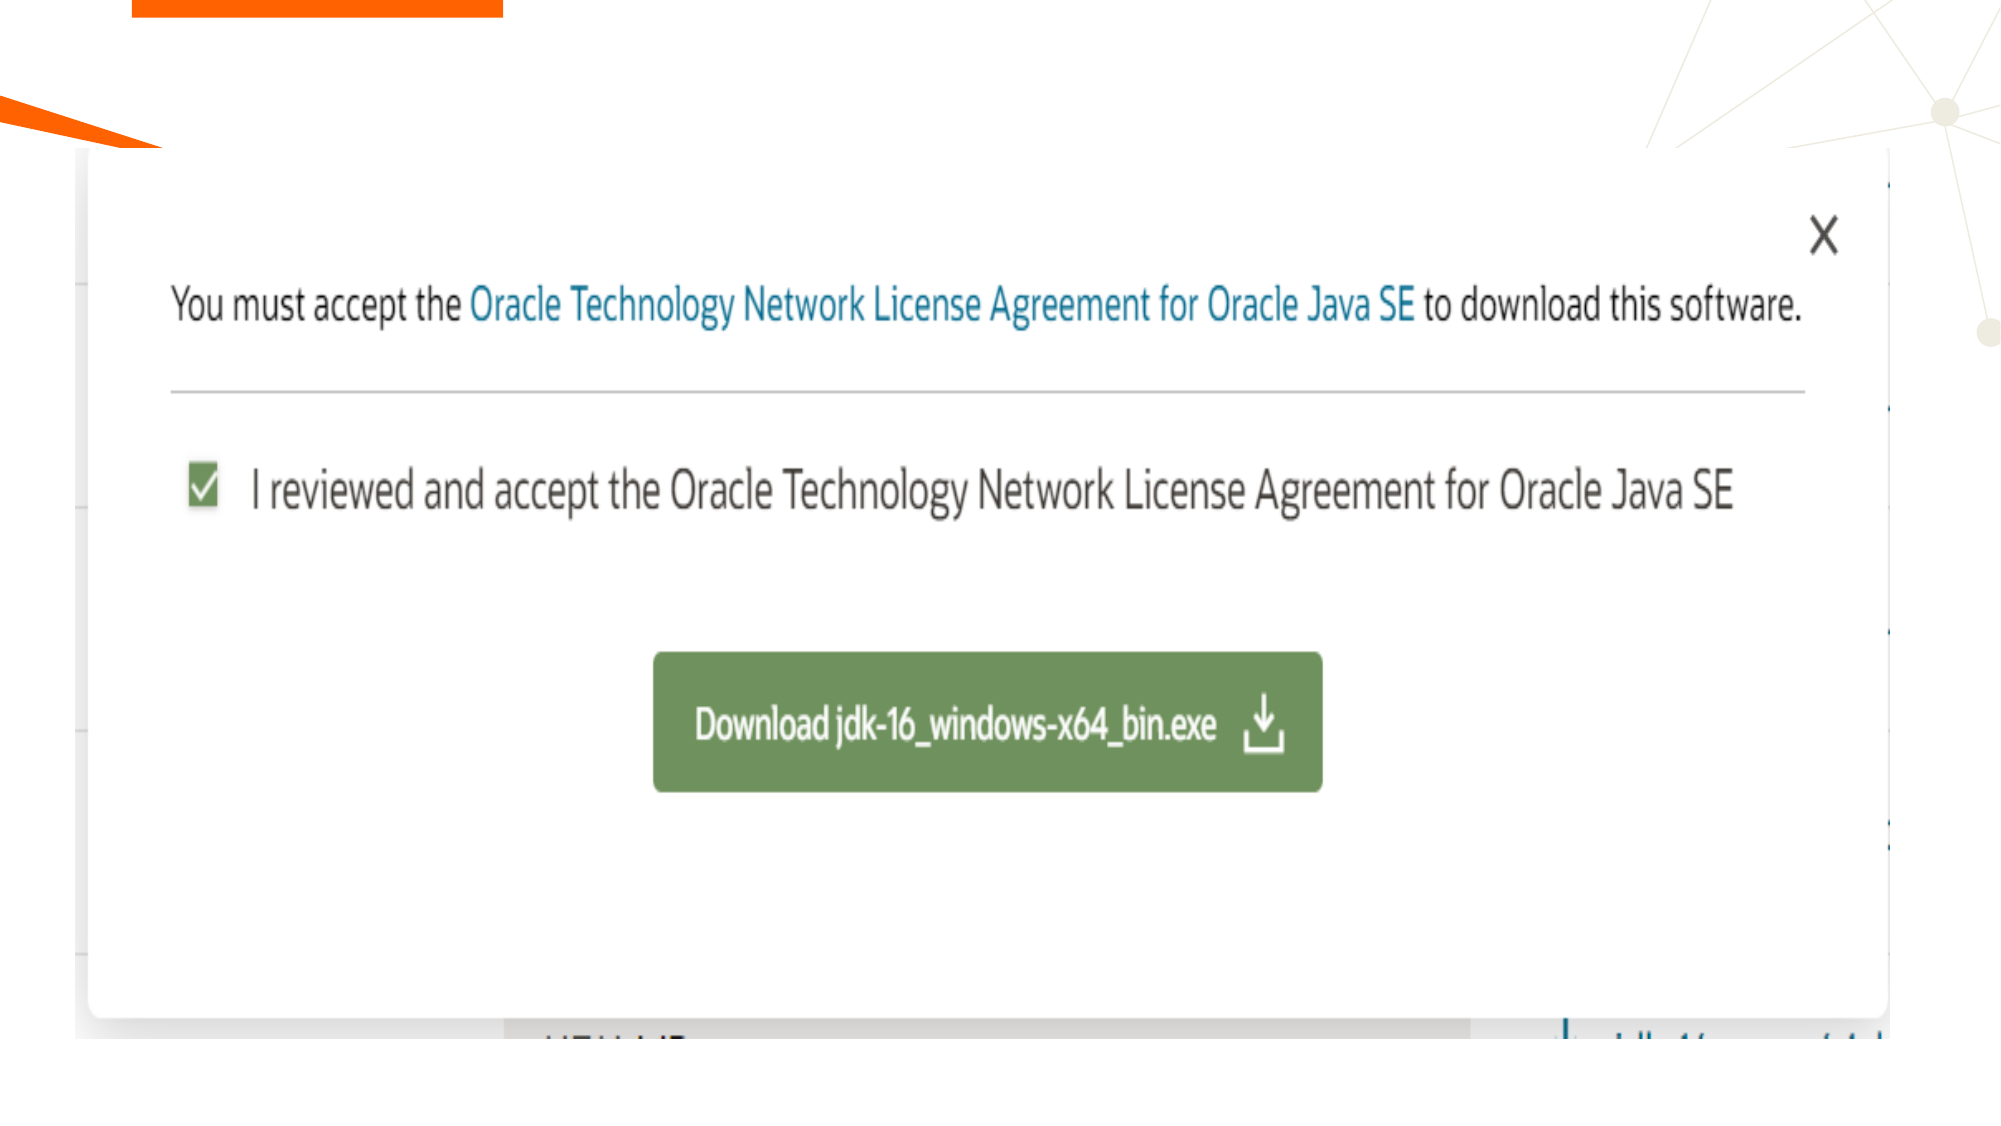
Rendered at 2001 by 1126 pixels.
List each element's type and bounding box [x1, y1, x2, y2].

list [74, 148, 1891, 1040]
